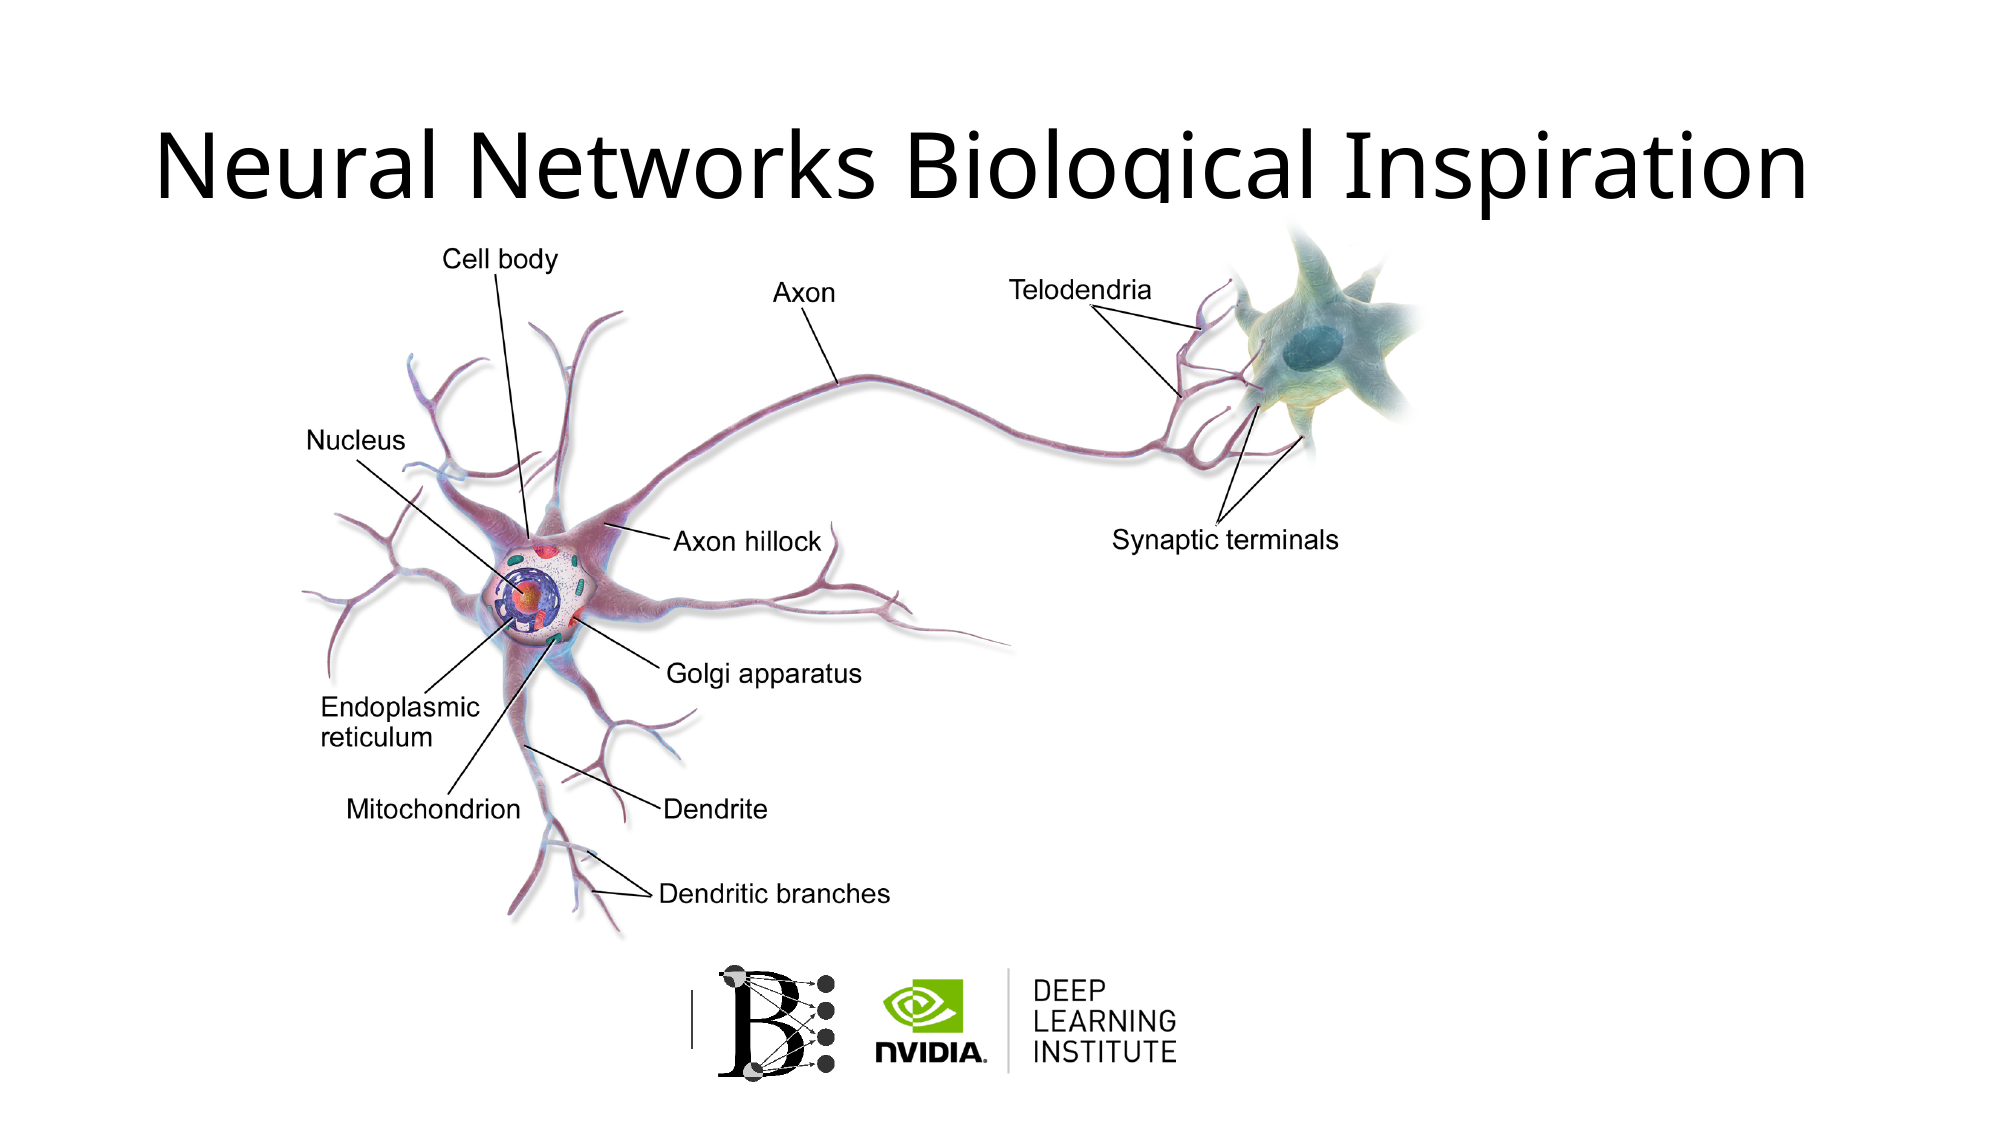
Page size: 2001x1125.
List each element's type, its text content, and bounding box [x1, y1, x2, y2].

picture [282, 203, 1443, 1095]
title Neural Networks Biological Inspiration [137, 59, 1863, 278]
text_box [691, 952, 850, 1095]
